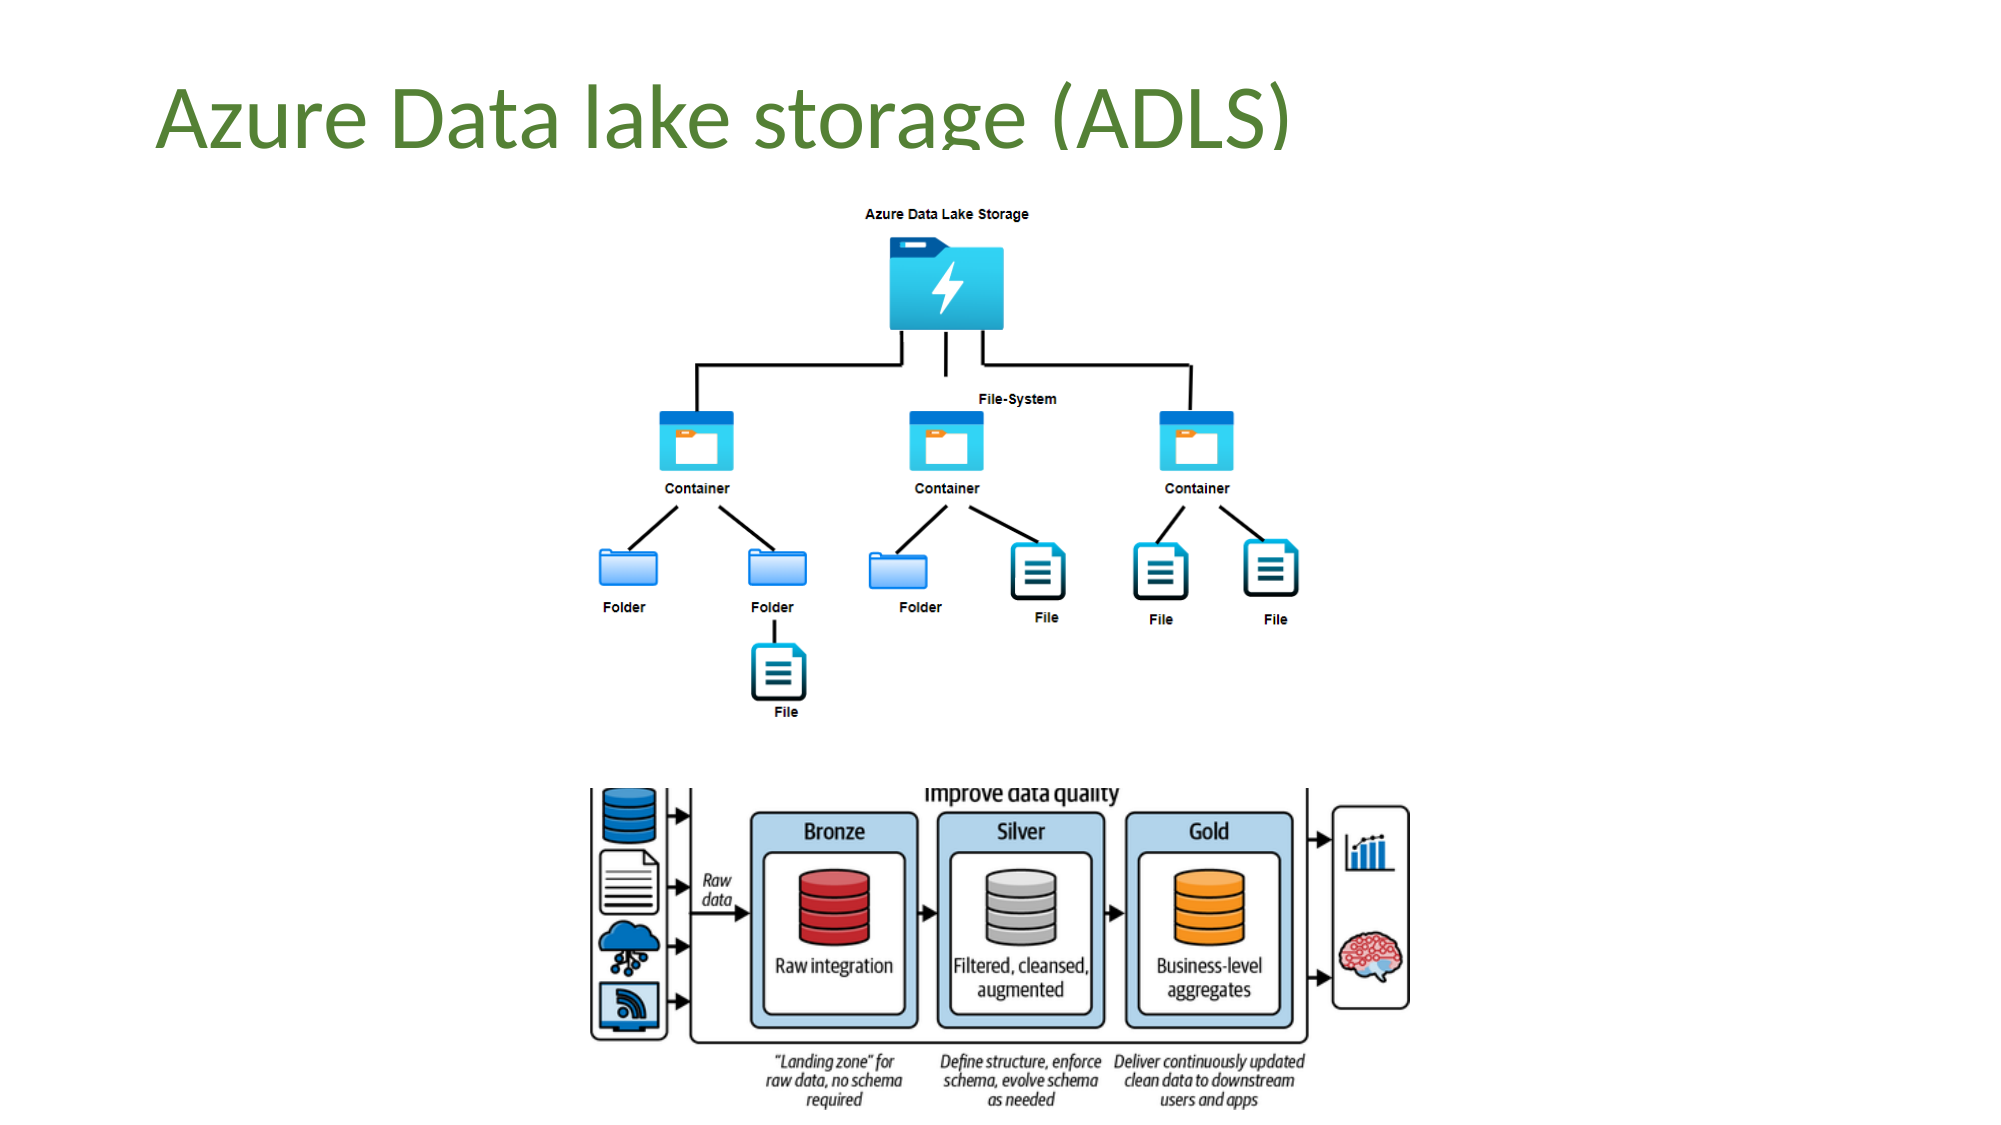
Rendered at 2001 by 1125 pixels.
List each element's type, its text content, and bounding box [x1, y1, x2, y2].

picture [420, 149, 1471, 1110]
title Azure Data lake storage (ADLS) [137, 37, 1863, 200]
